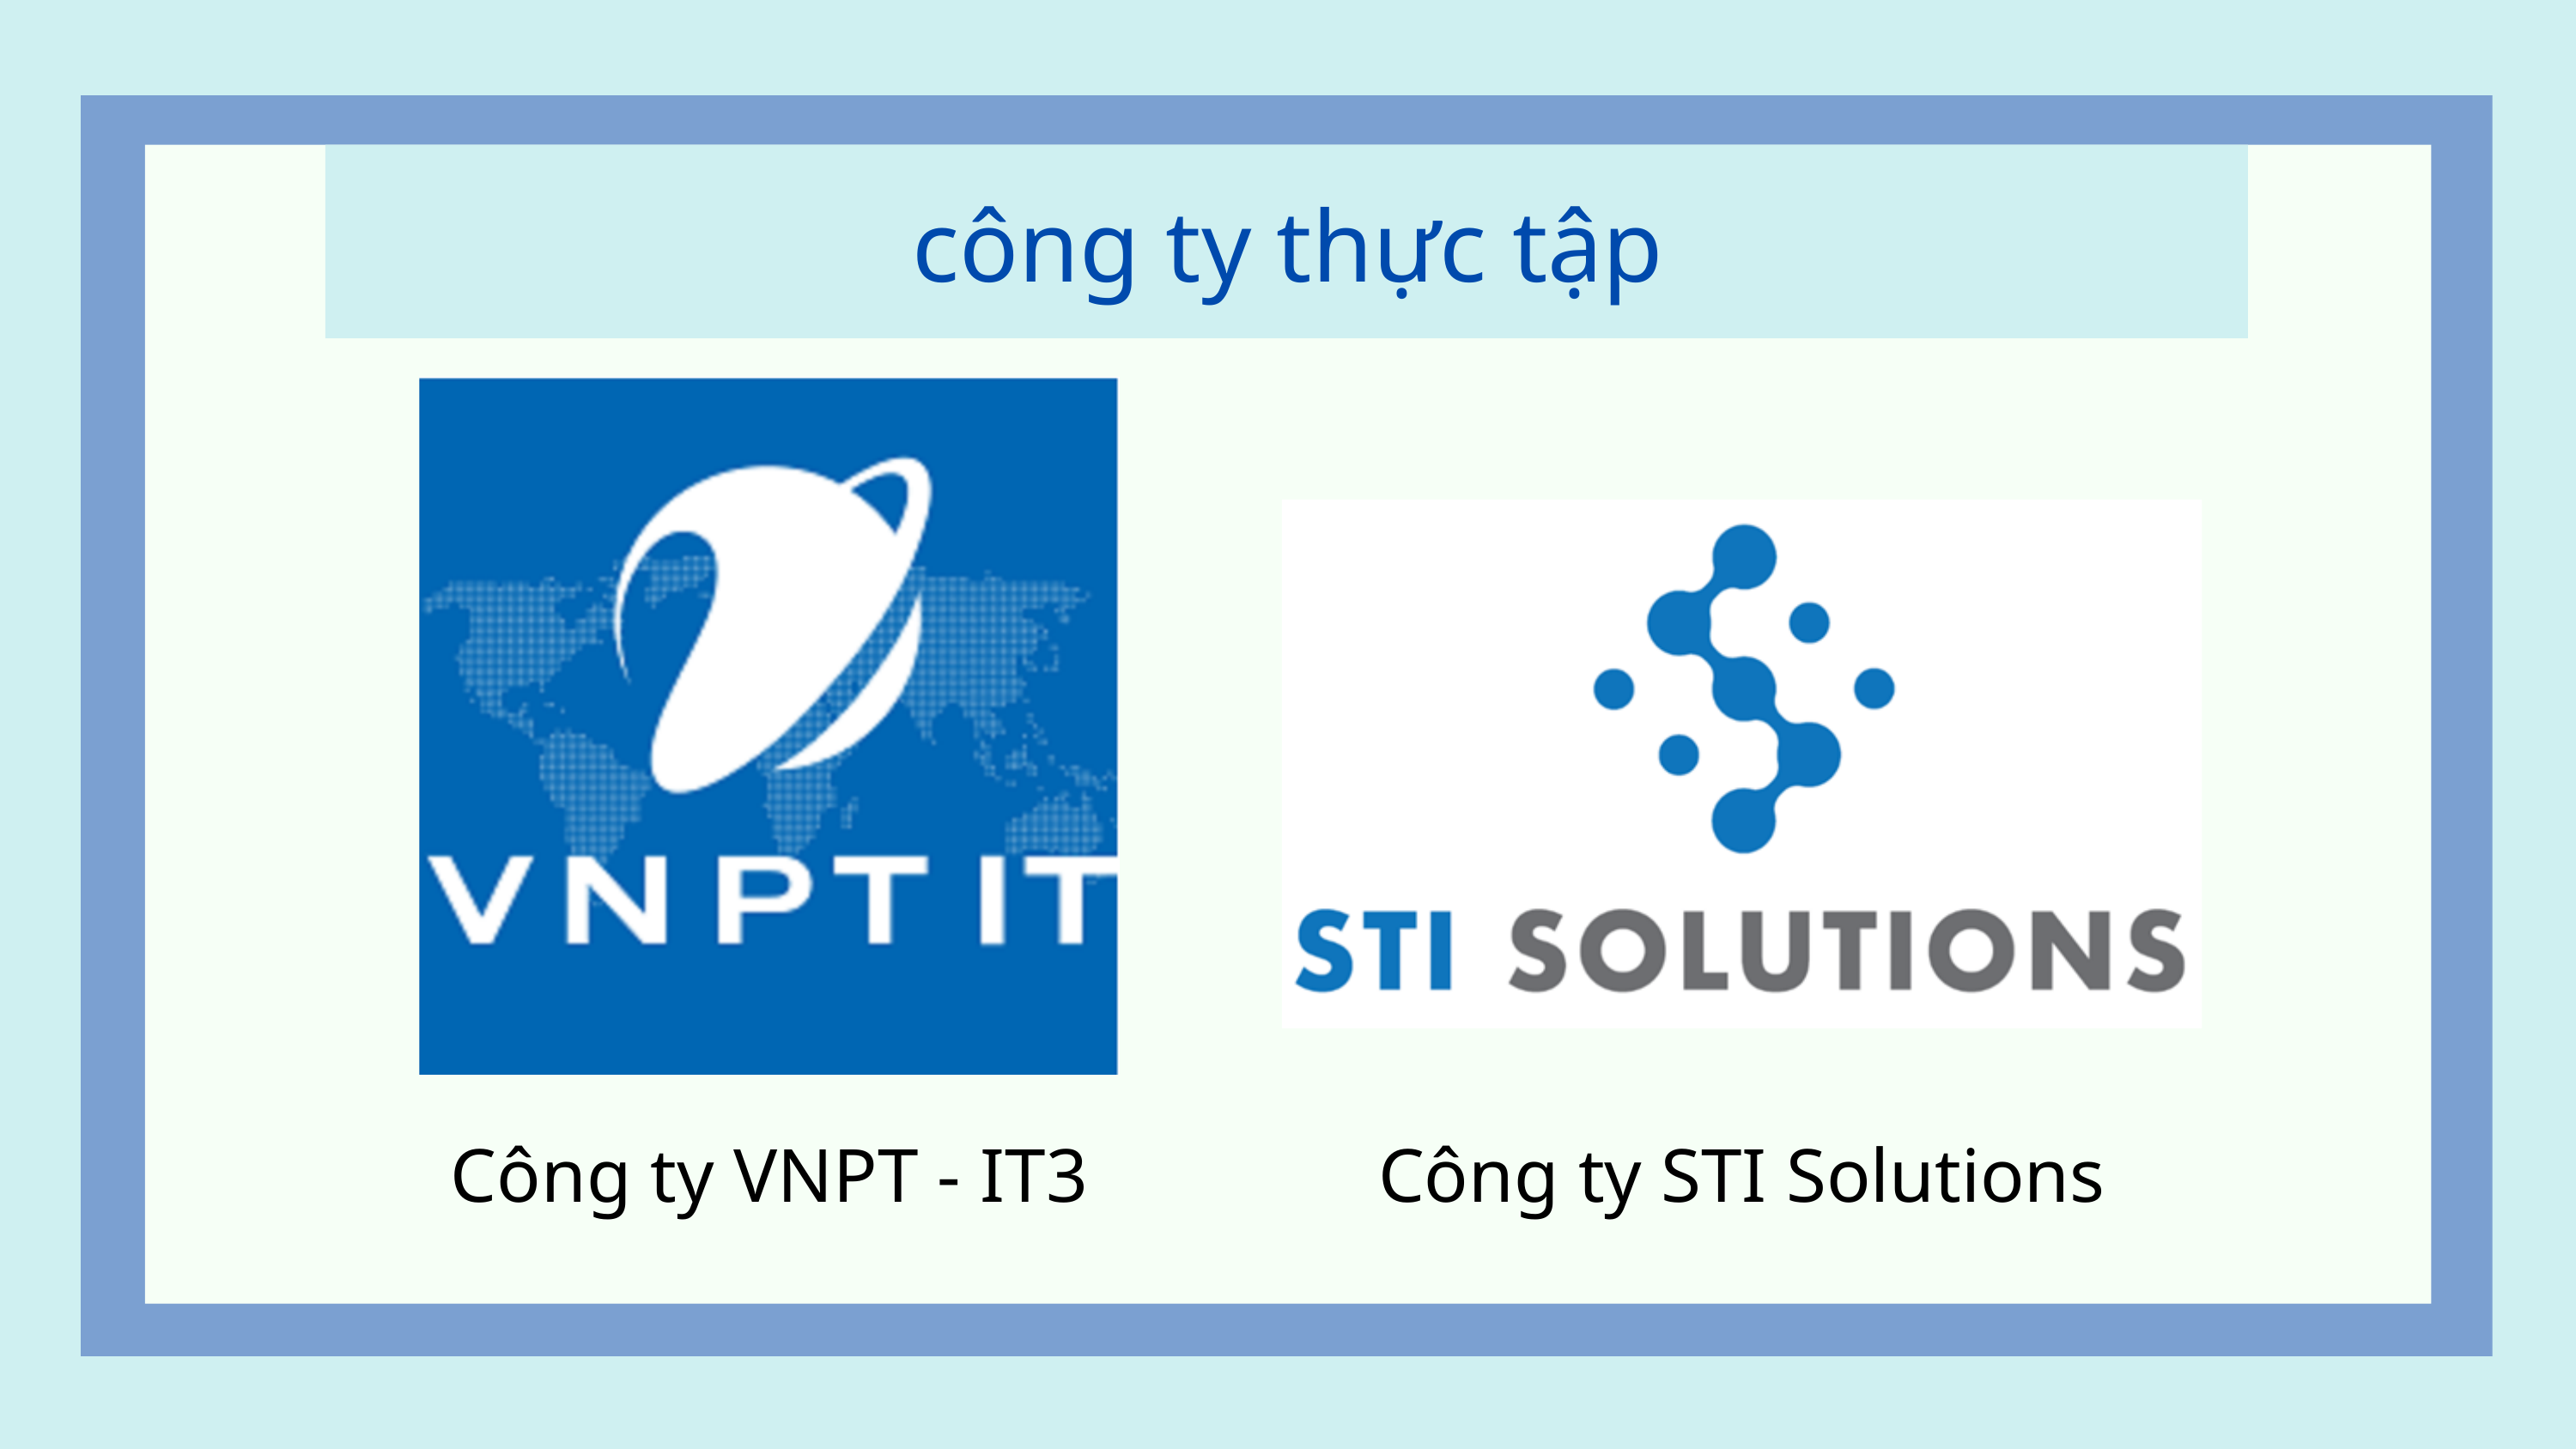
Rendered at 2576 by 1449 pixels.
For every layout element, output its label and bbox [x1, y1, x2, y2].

text_box [80, 94, 2493, 1357]
text_box [325, 144, 2249, 339]
text_box [144, 144, 2432, 1304]
